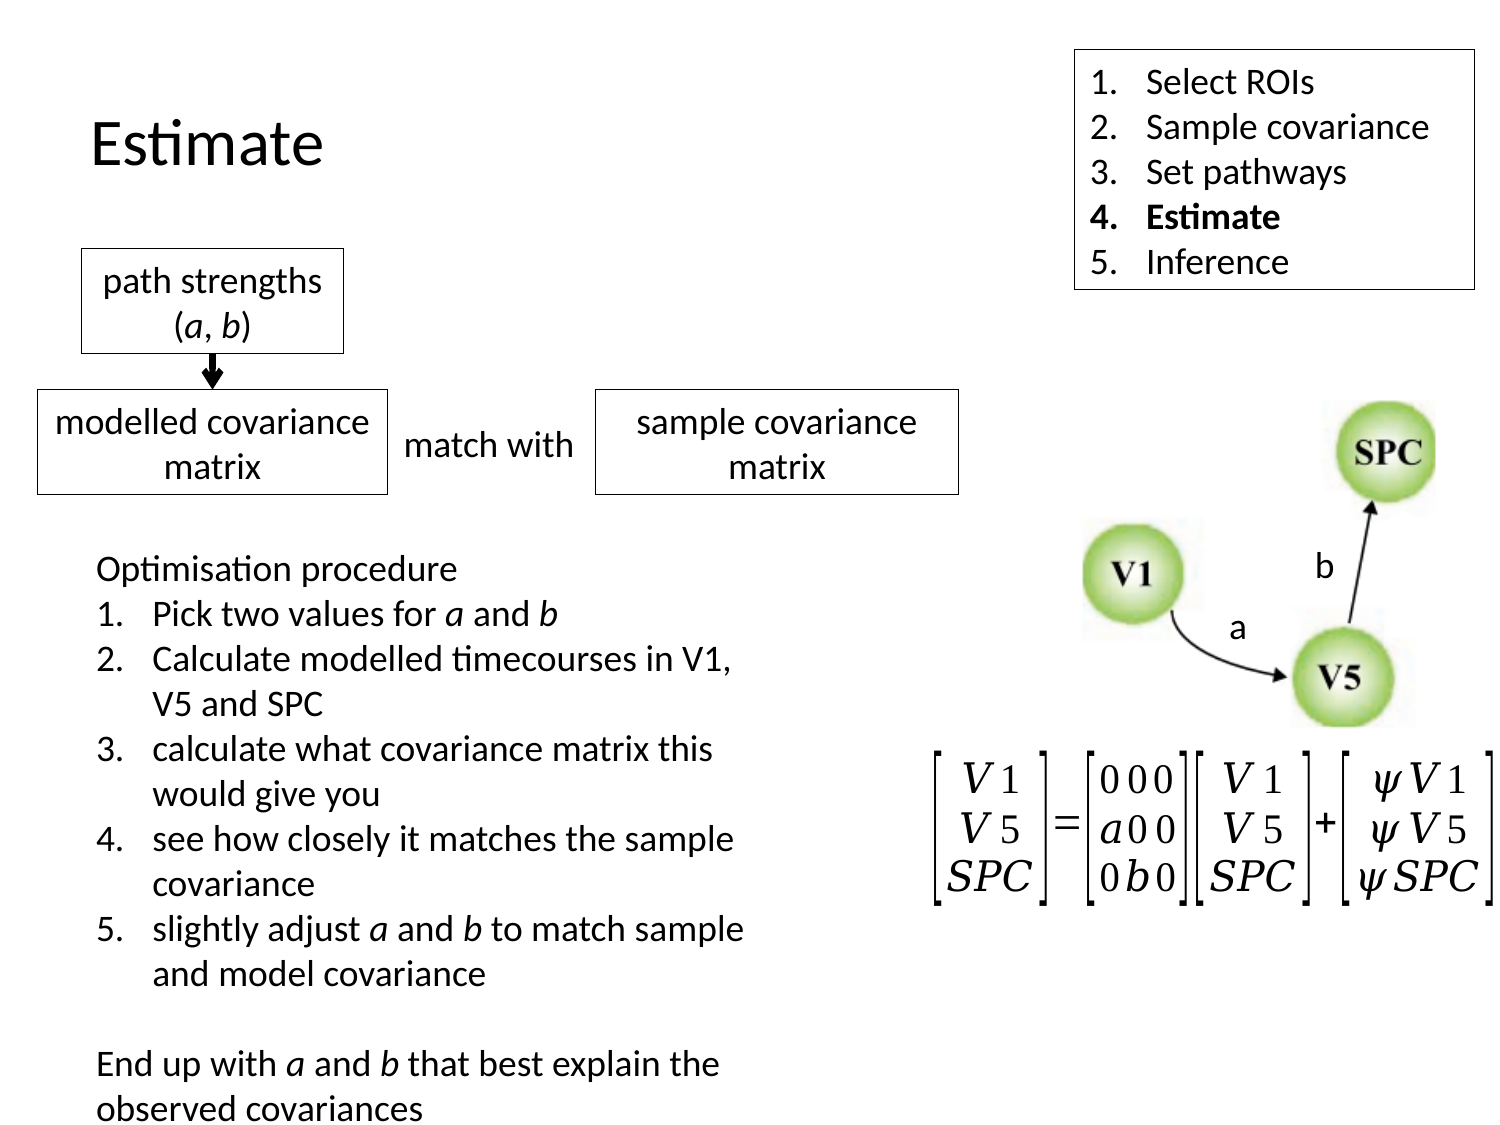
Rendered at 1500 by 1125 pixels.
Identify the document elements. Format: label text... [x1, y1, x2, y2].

text_box match with [388, 412, 590, 473]
text_box modelled covariance matrix [37, 389, 388, 495]
text_box Optimisation procedure Pick two values for a and b Calculate modelled timecourses in V1, V5 and SPC calculate what covariance matrix this would give you see how closely it matches the sample covariance slightly adjust a and b to match sample and model covariance End up with a and b that best explain the observed covariances [81, 536, 777, 1125]
text_box path strengths (a, b) [81, 248, 344, 354]
text_box Select ROIs Sample covariance Set pathways Estimate Inference [1074, 49, 1475, 290]
title Estimate [75, 45, 1063, 233]
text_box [1061, 374, 1489, 749]
text_box sample covariance matrix [595, 389, 959, 495]
